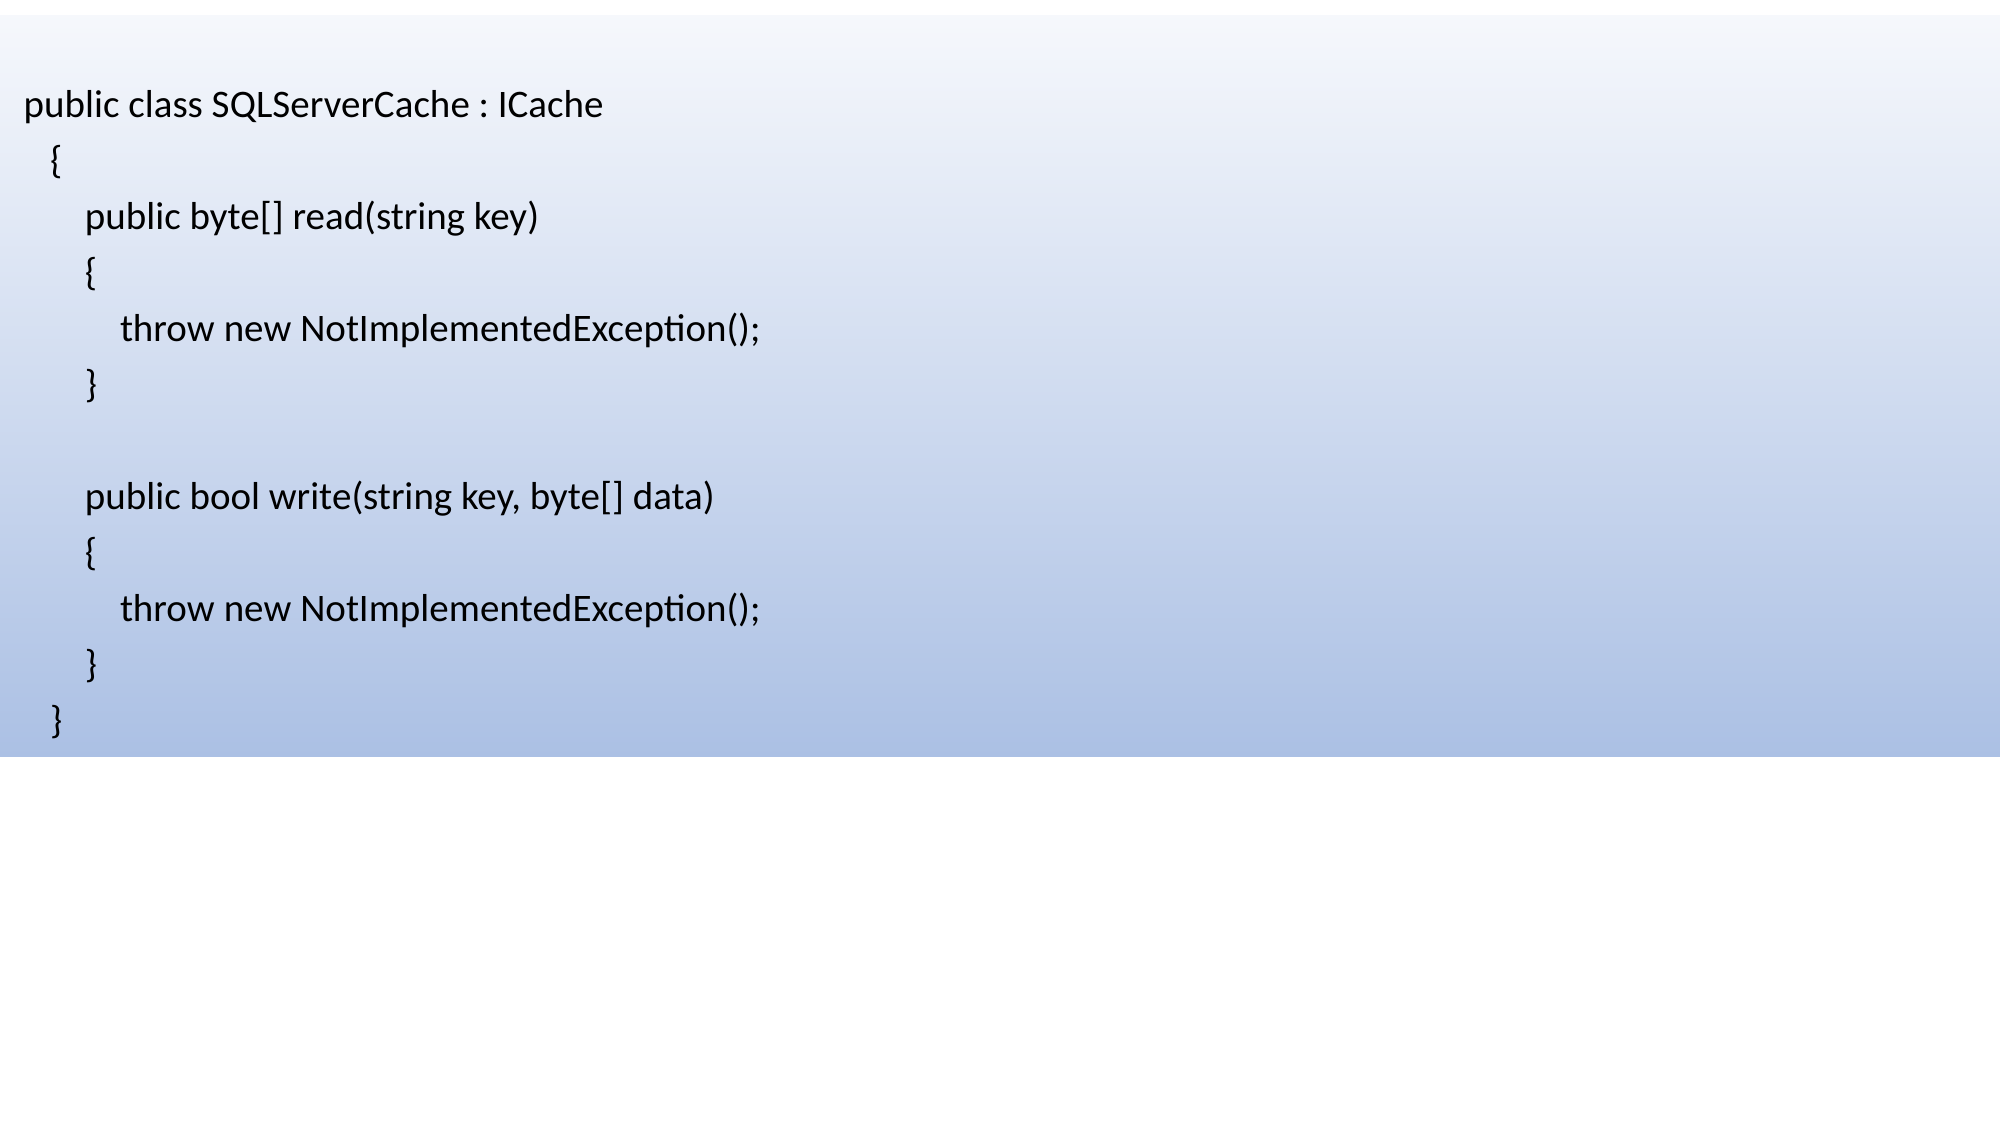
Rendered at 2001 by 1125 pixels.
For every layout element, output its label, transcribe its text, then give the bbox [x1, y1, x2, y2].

text_box public class SQLServerCache : ICache { public byte[] read(string key) { throw new NotImplementedException(); } public bool write(string key, byte[] data) { throw new NotImplementedException(); } } [0, 15, 2000, 757]
